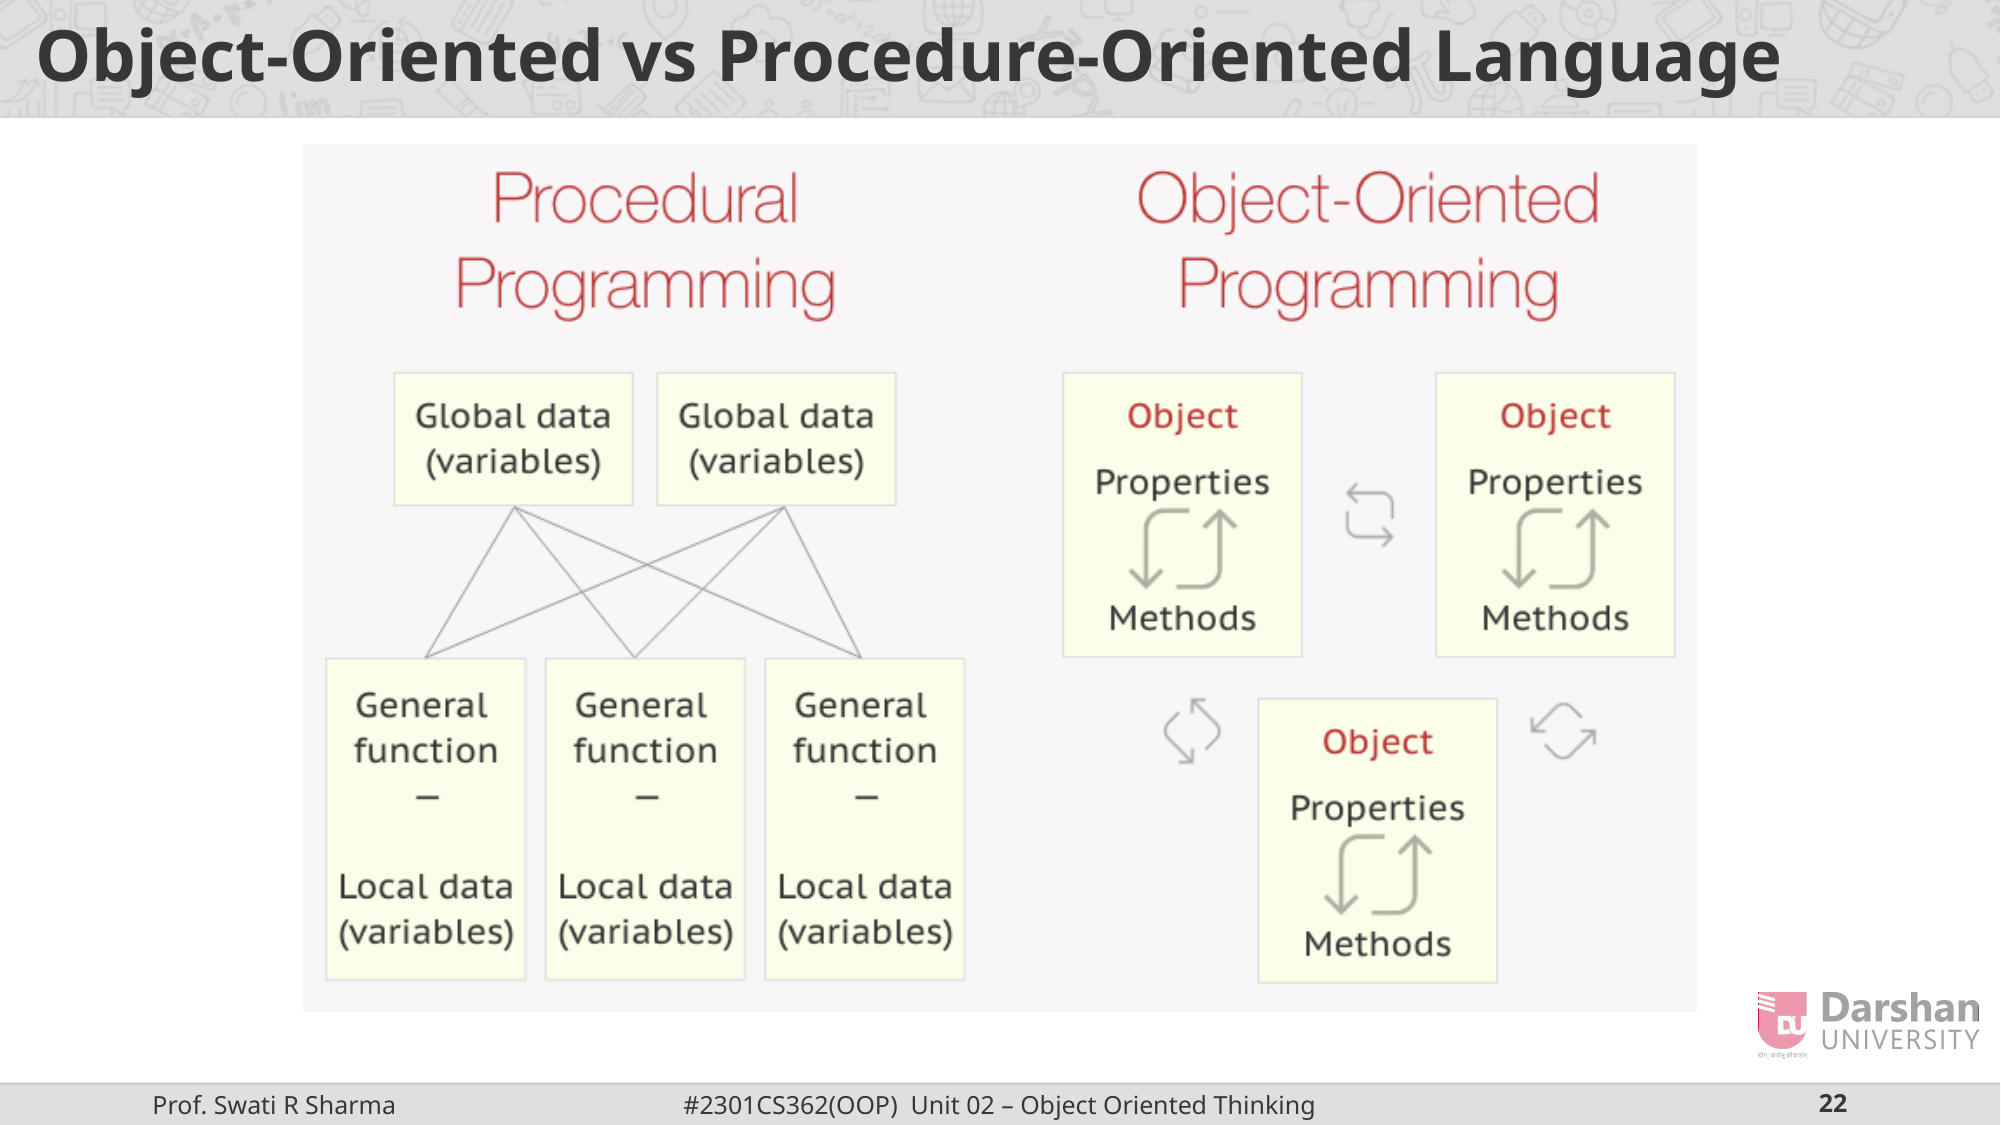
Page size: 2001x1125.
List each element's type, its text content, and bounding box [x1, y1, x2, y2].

picture [303, 144, 1697, 1012]
title Declaring an Object [1758, 992, 1979, 1059]
title Object-Oriented vs Procedure-Oriented Language [0, 0, 2000, 117]
